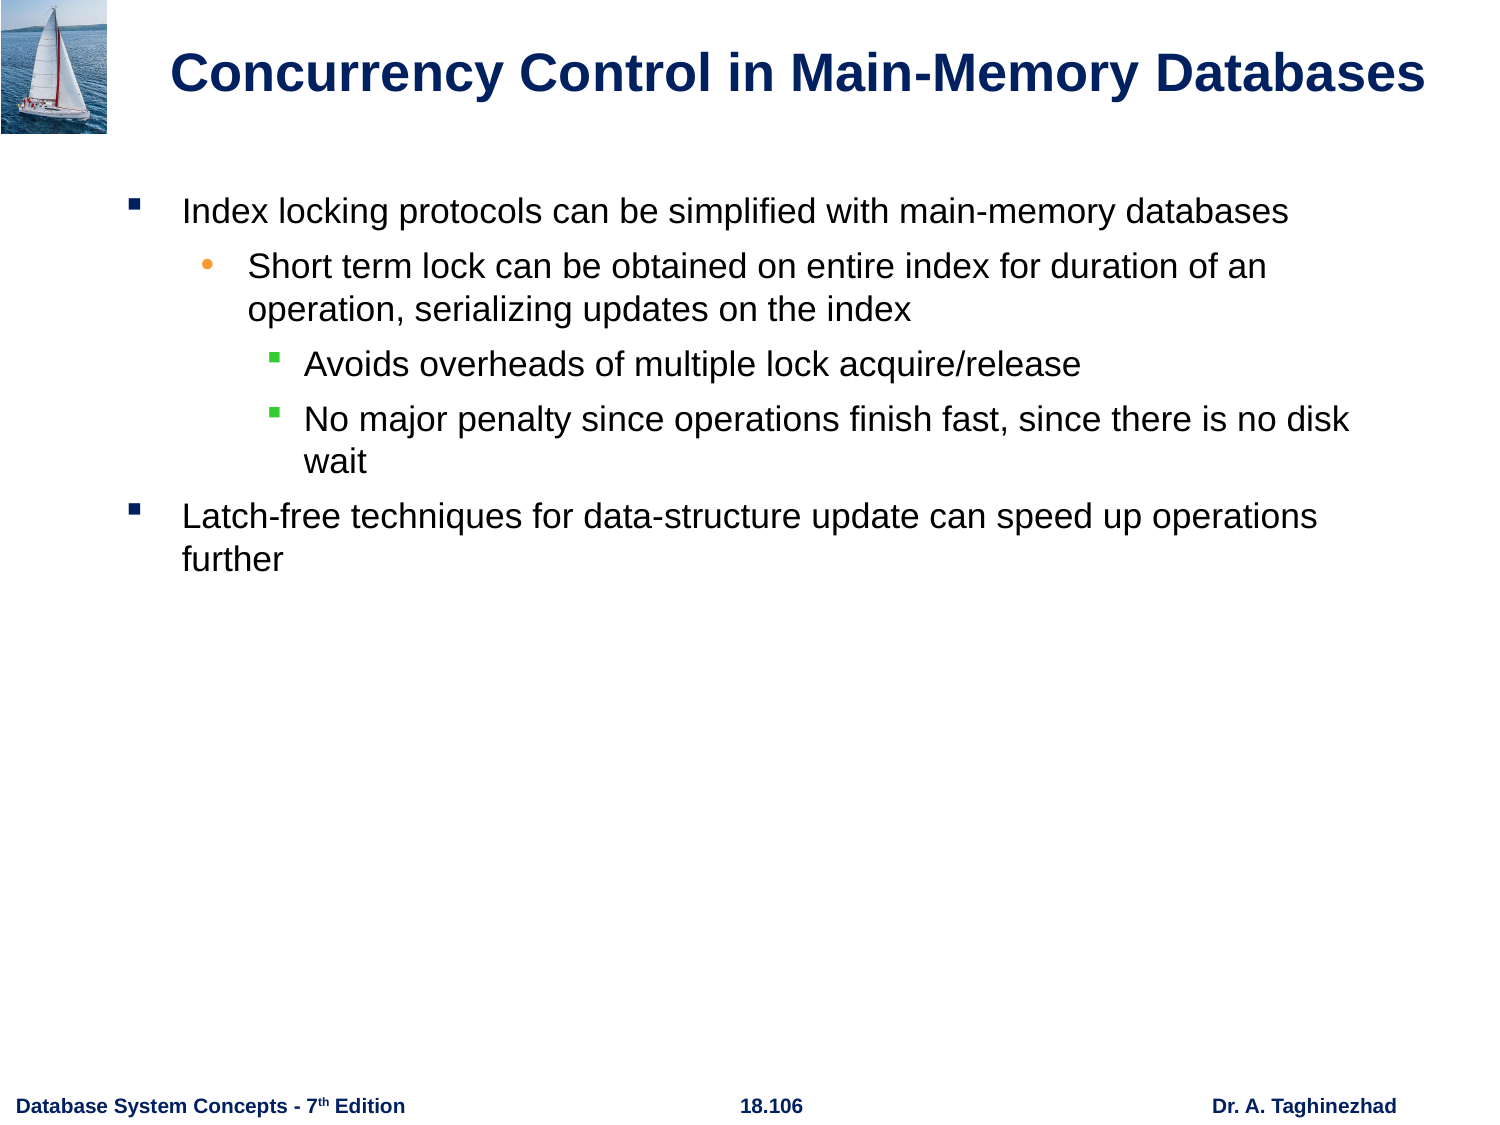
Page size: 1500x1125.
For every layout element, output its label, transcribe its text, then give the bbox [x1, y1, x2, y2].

picture [1, 0, 107, 134]
list Index locking protocols can be simplified with main-memory databases Short term lock can be obtained on entire index for duration of an operation, serializing updates on the index Avoids overheads of multiple lock acquire/release No major penalty since operations finish fast, since there is no disk wait Latch-free techniques for data-structure update can speed up operations further [110, 180, 1372, 1062]
title Concurrency Control in Main-Memory Databases [92, 15, 1500, 110]
